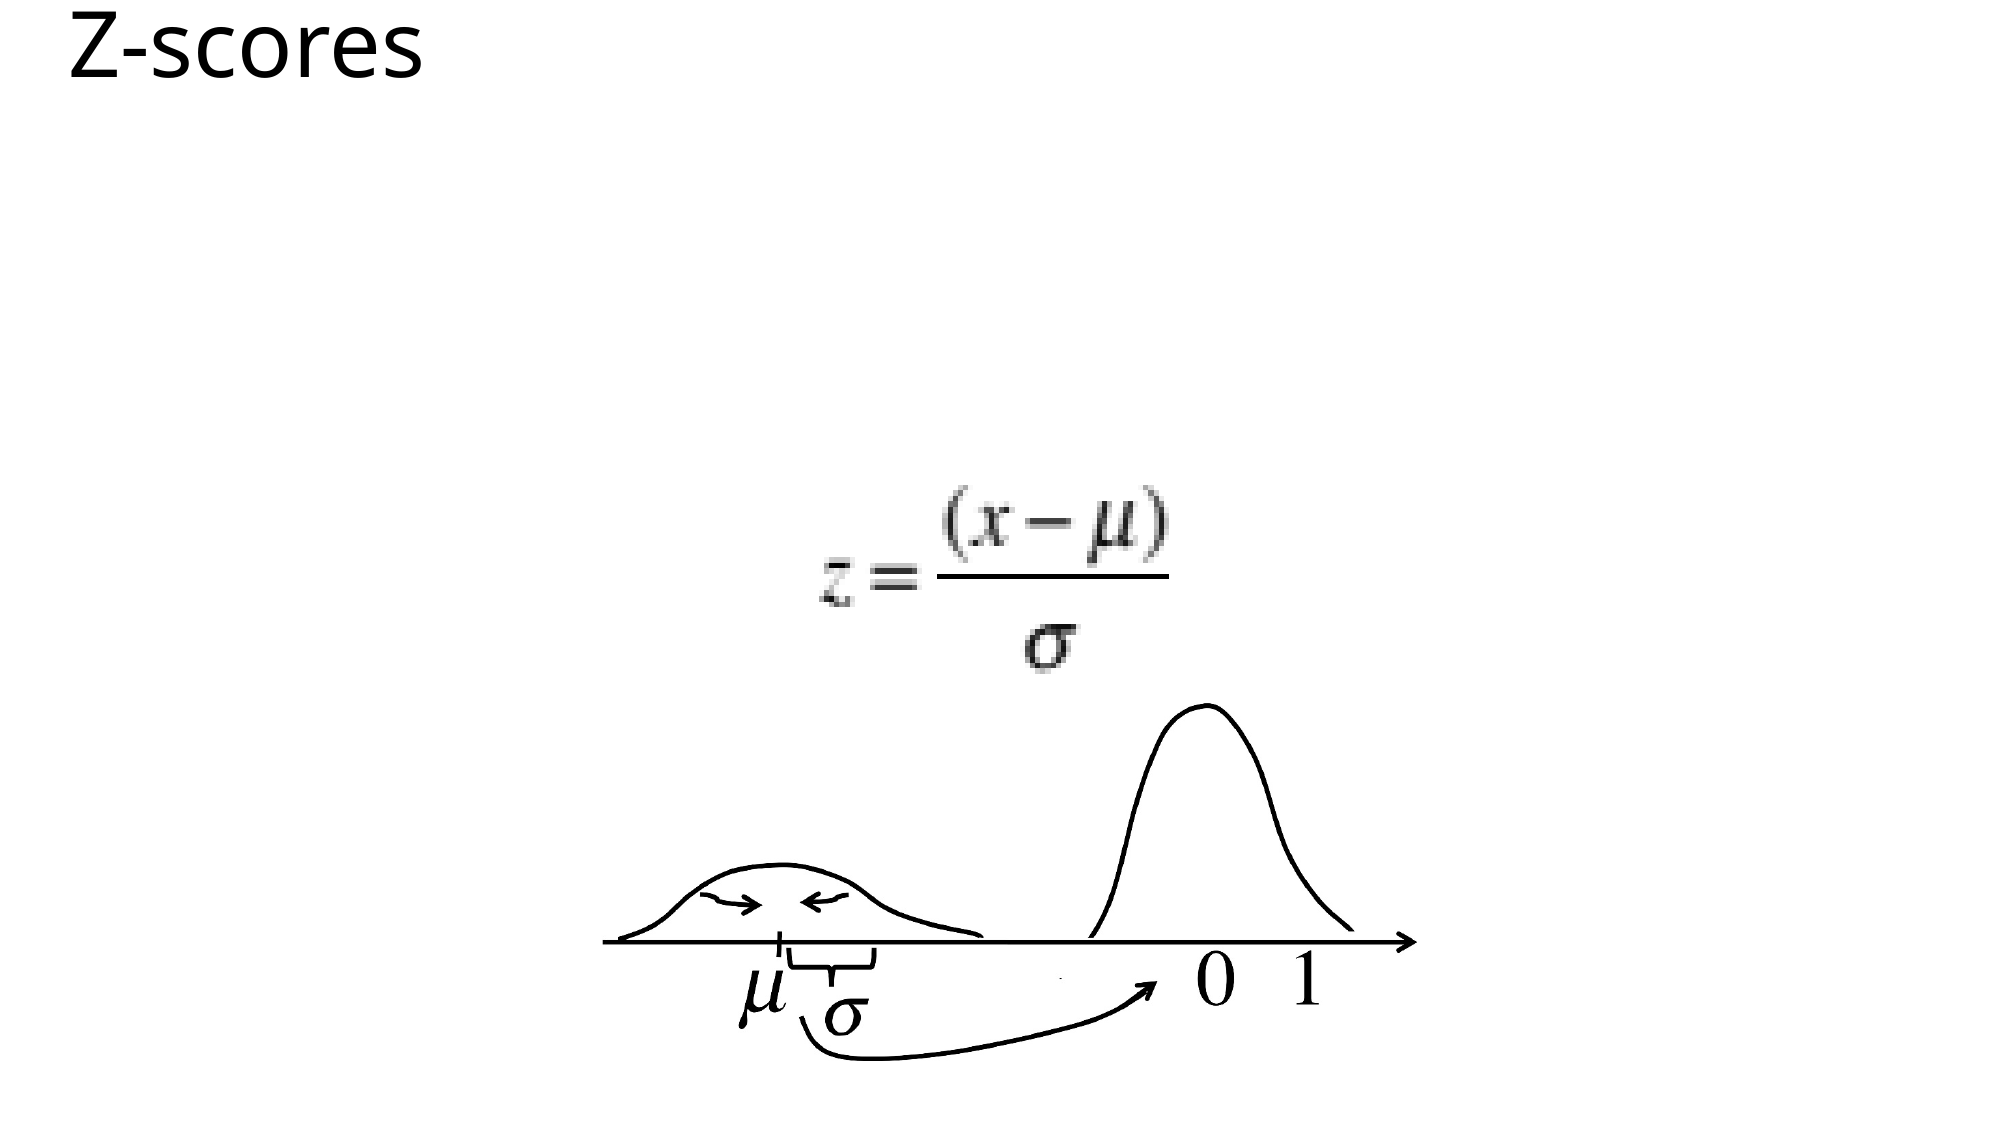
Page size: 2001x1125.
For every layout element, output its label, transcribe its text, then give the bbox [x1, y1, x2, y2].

title Z-scores [53, 0, 1800, 188]
picture [579, 694, 1417, 1061]
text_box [809, 463, 1175, 681]
